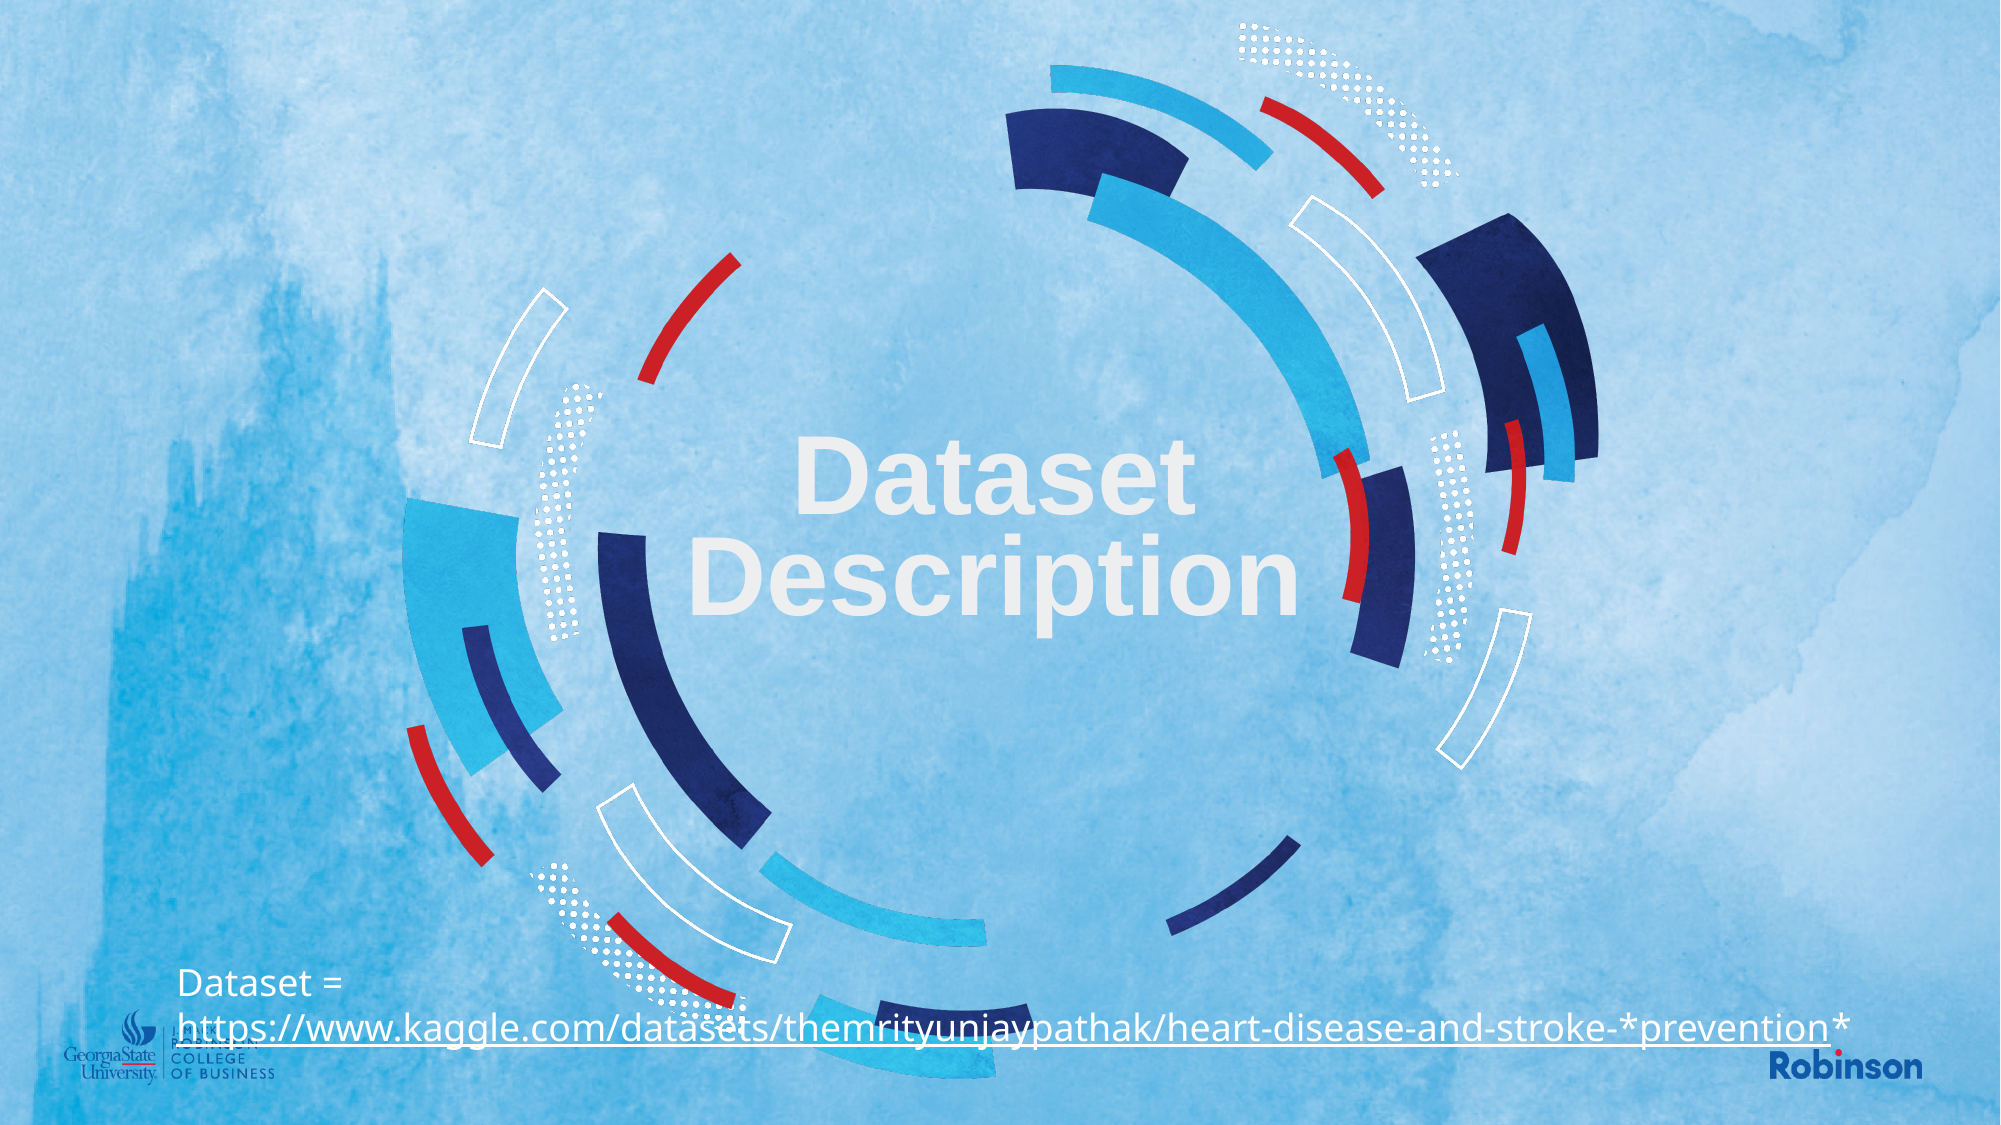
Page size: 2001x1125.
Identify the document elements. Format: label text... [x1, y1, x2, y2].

text_box Dataset = https://www.kaggle.com/datasets/themrityunjaypathak/heart-disease-and-stroke-*prevention* [161, 951, 1909, 1063]
picture [0, 0, 2001, 1125]
title Dataset Description [653, 431, 1336, 637]
